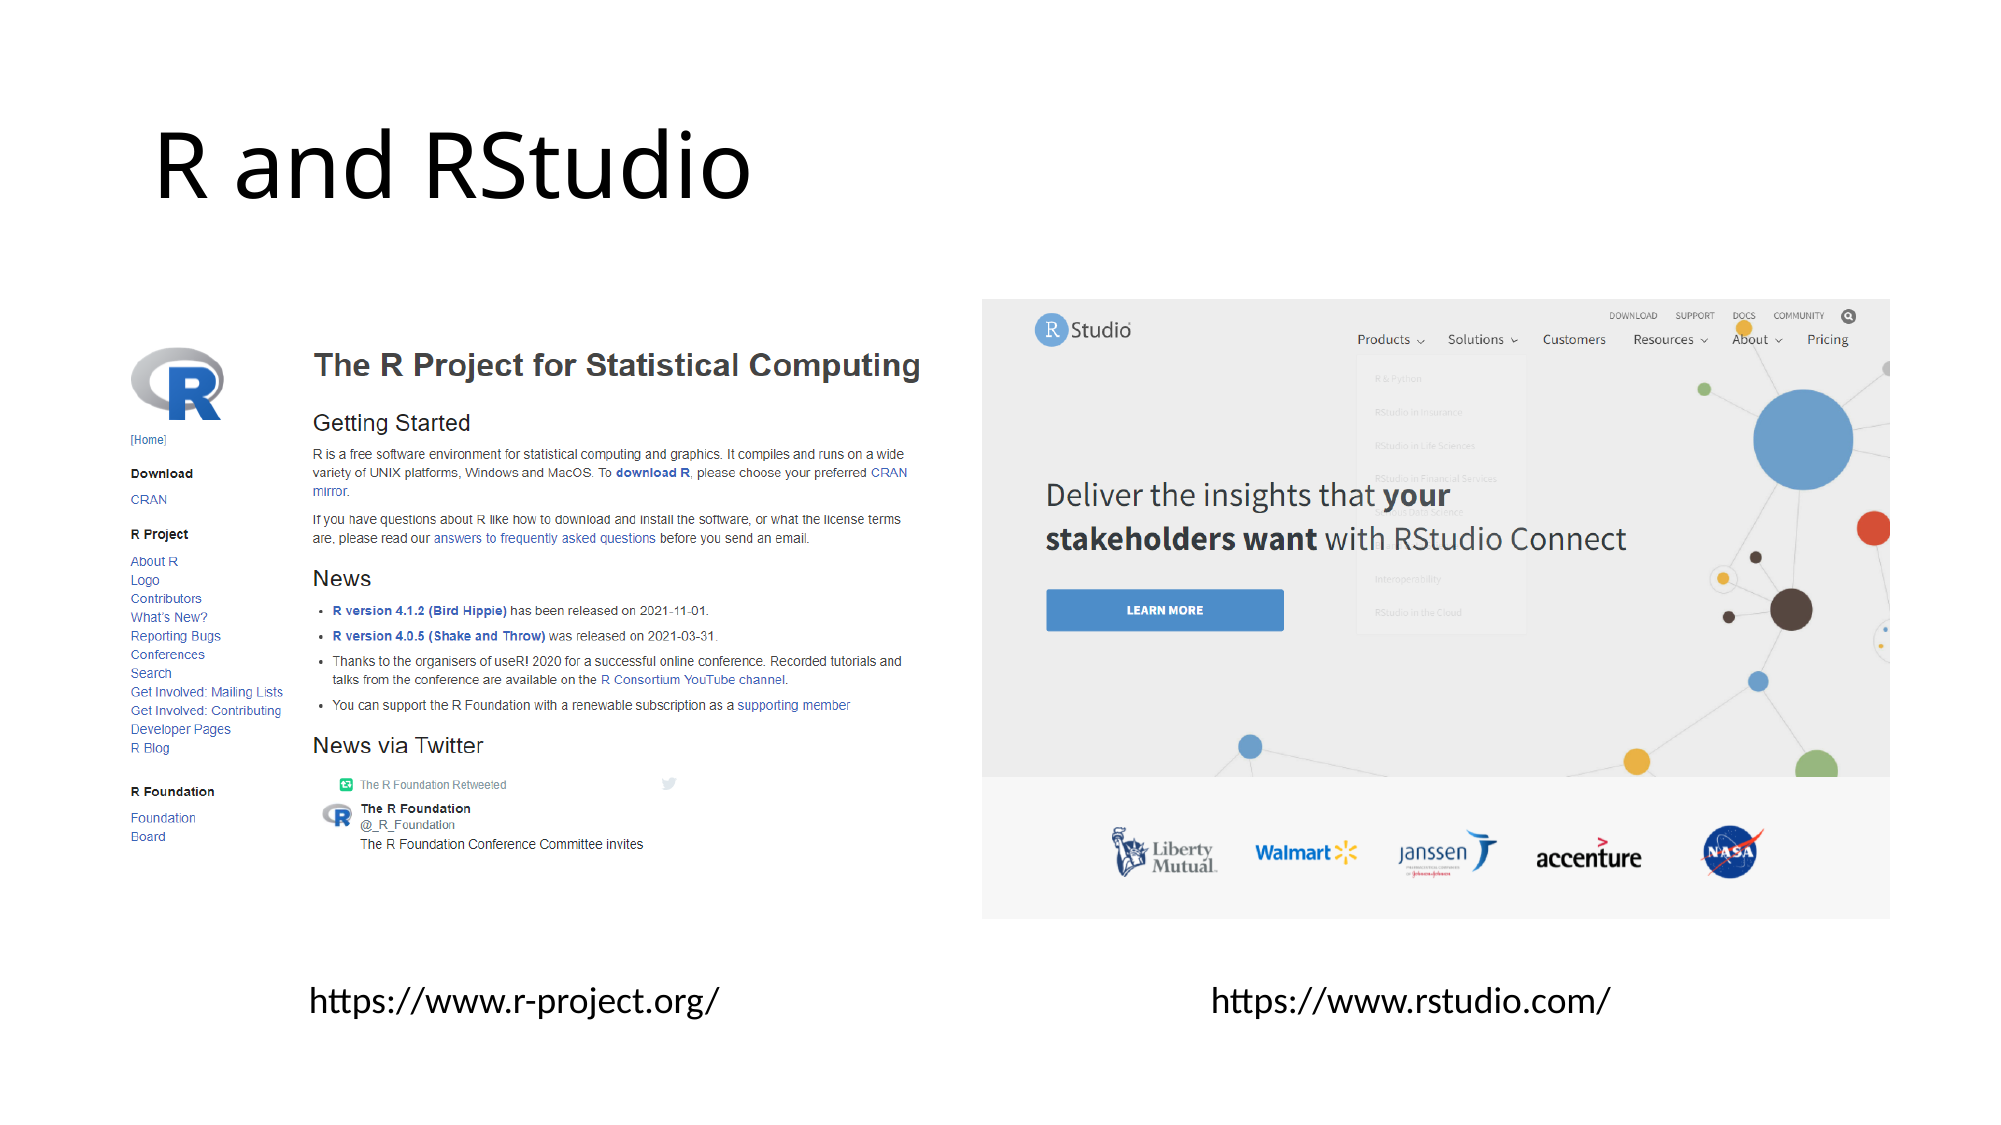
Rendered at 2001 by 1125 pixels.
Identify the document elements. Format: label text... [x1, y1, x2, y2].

picture [109, 333, 933, 850]
picture [982, 299, 1890, 919]
text_box https://www.rstudio.com/ [1196, 969, 1627, 1029]
text_box https://www.r-project.org/ [294, 969, 735, 1029]
title R and RStudio [137, 59, 1863, 278]
